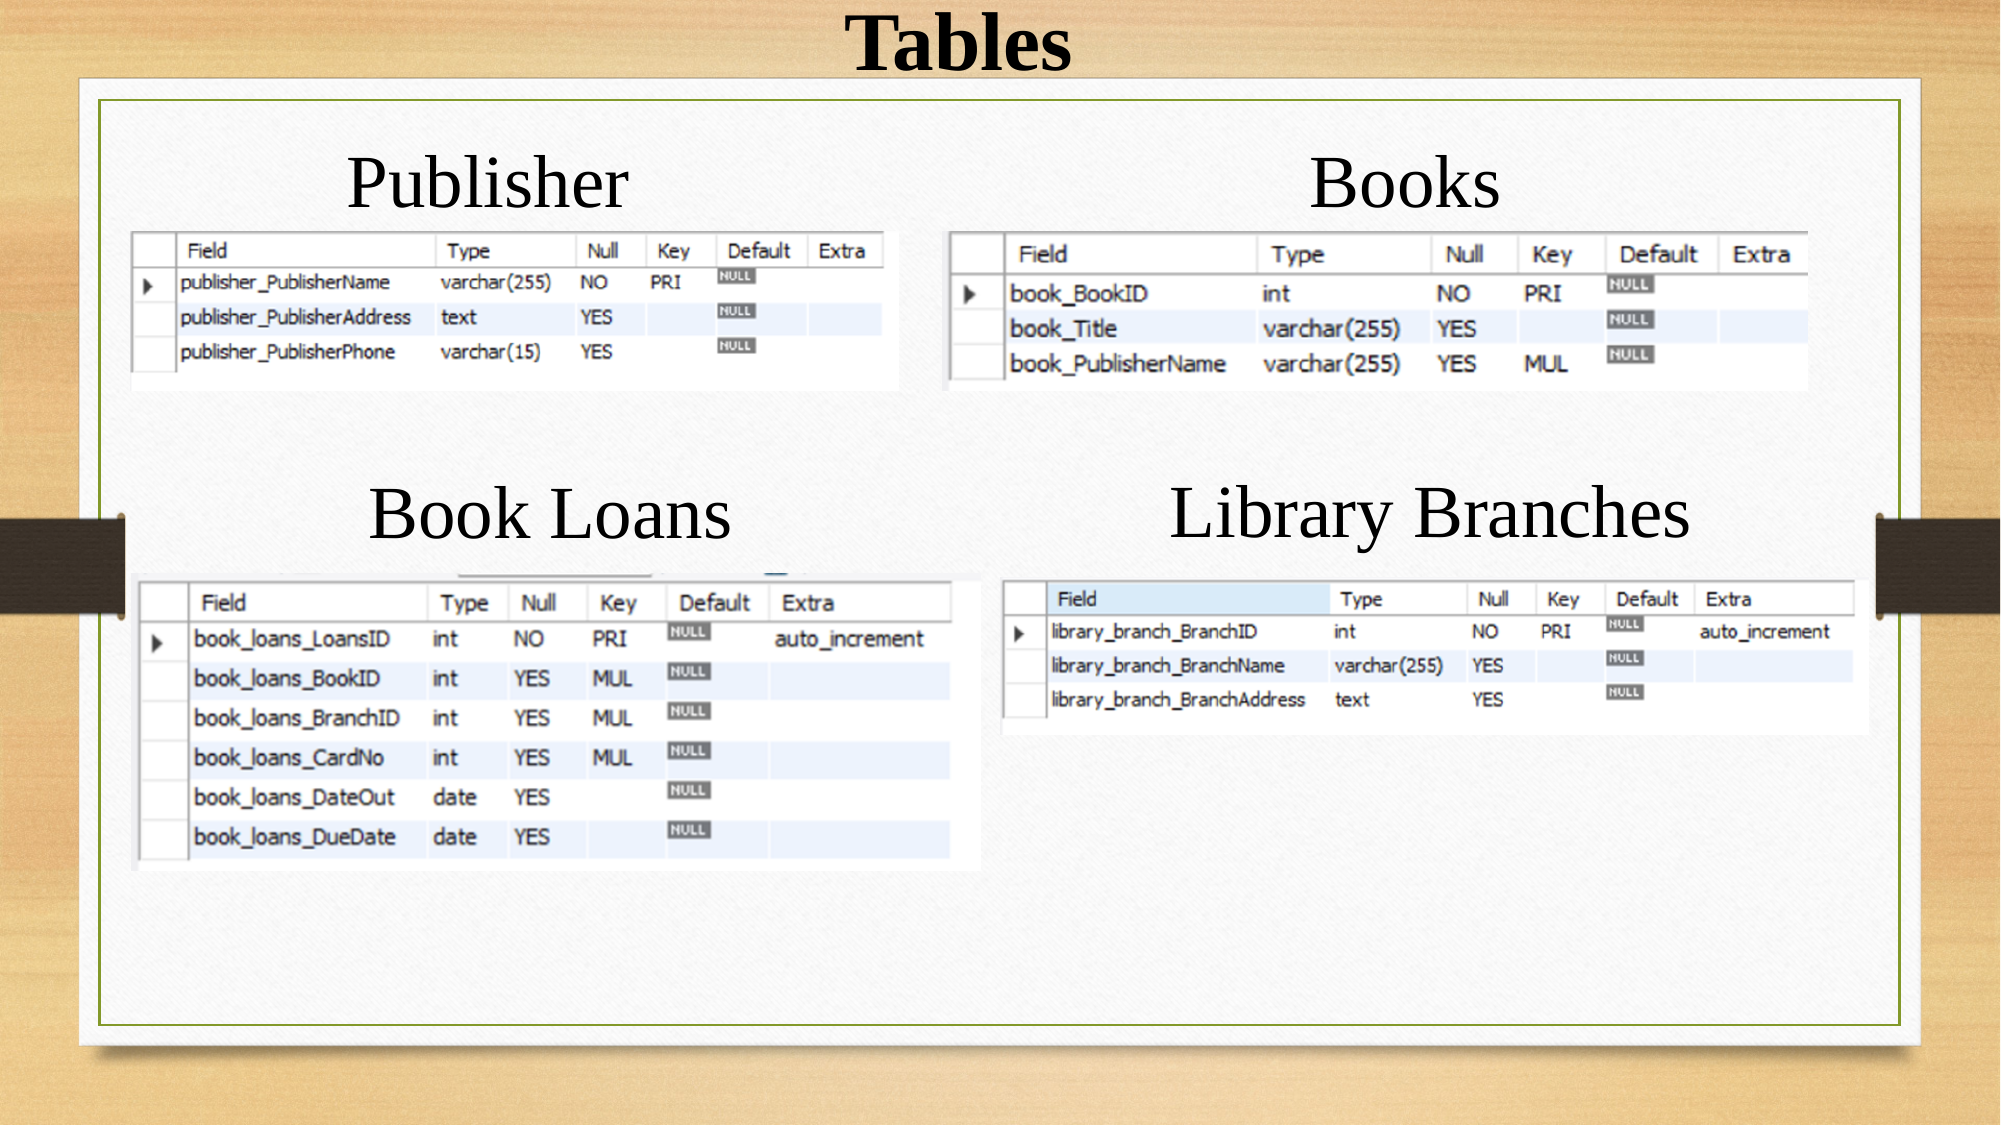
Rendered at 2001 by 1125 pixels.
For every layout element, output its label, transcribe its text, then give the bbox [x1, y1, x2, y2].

text_box Books [1295, 124, 1529, 230]
picture [0, 0, 2001, 1125]
text_box Tables [830, 0, 1103, 95]
text_box Book Loans [353, 455, 759, 561]
text_box Publisher [331, 124, 668, 230]
text_box Library Branches [1154, 455, 1715, 560]
